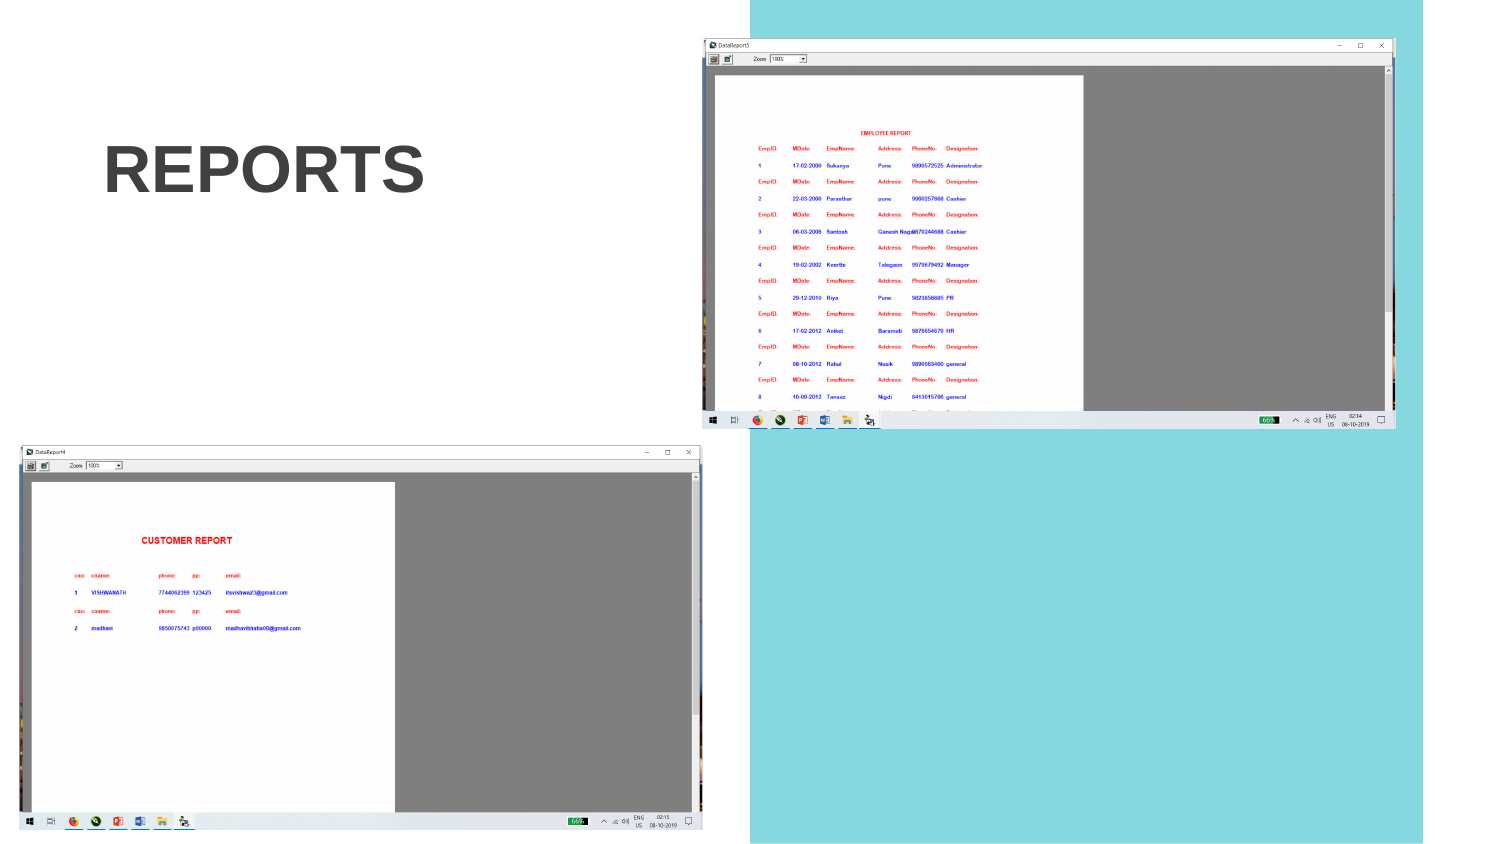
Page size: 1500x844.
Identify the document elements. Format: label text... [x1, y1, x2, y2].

picture [702, 38, 1396, 429]
picture [19, 445, 703, 831]
text_box REPORTS [88, 38, 656, 294]
